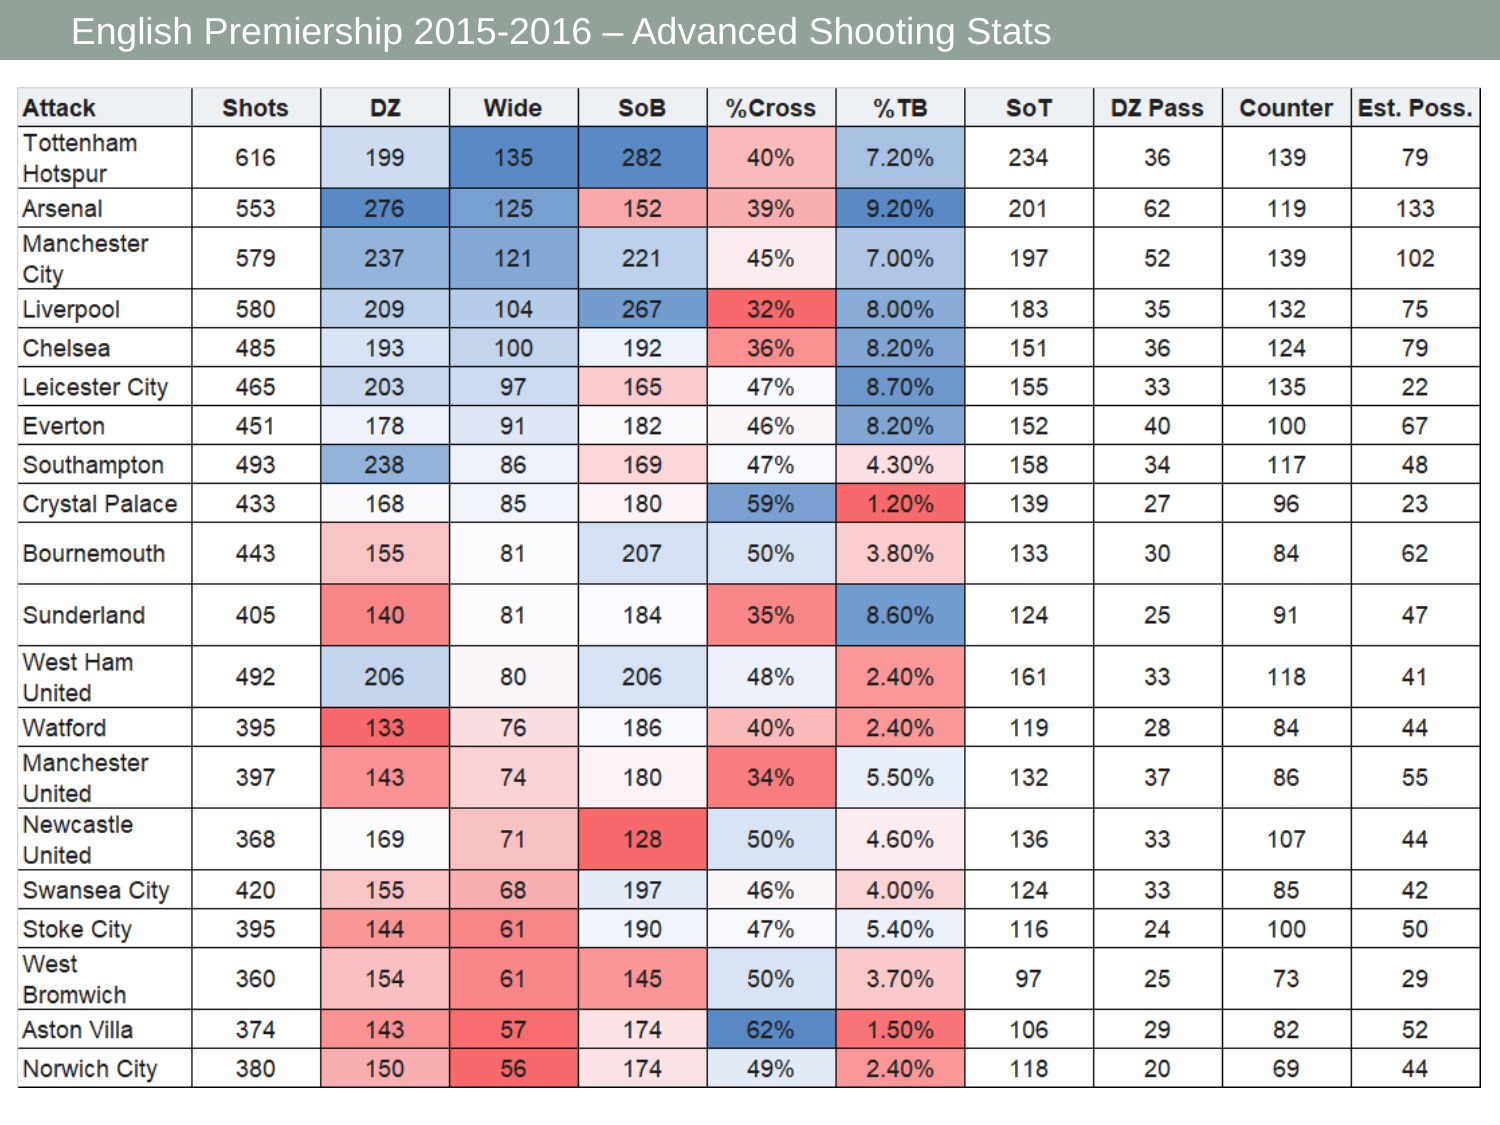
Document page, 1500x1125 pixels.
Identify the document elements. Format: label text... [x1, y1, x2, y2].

picture [17, 87, 1481, 1088]
text_box English Premiership 2015-2016 – Advanced Shooting Stats [56, 0, 1068, 60]
